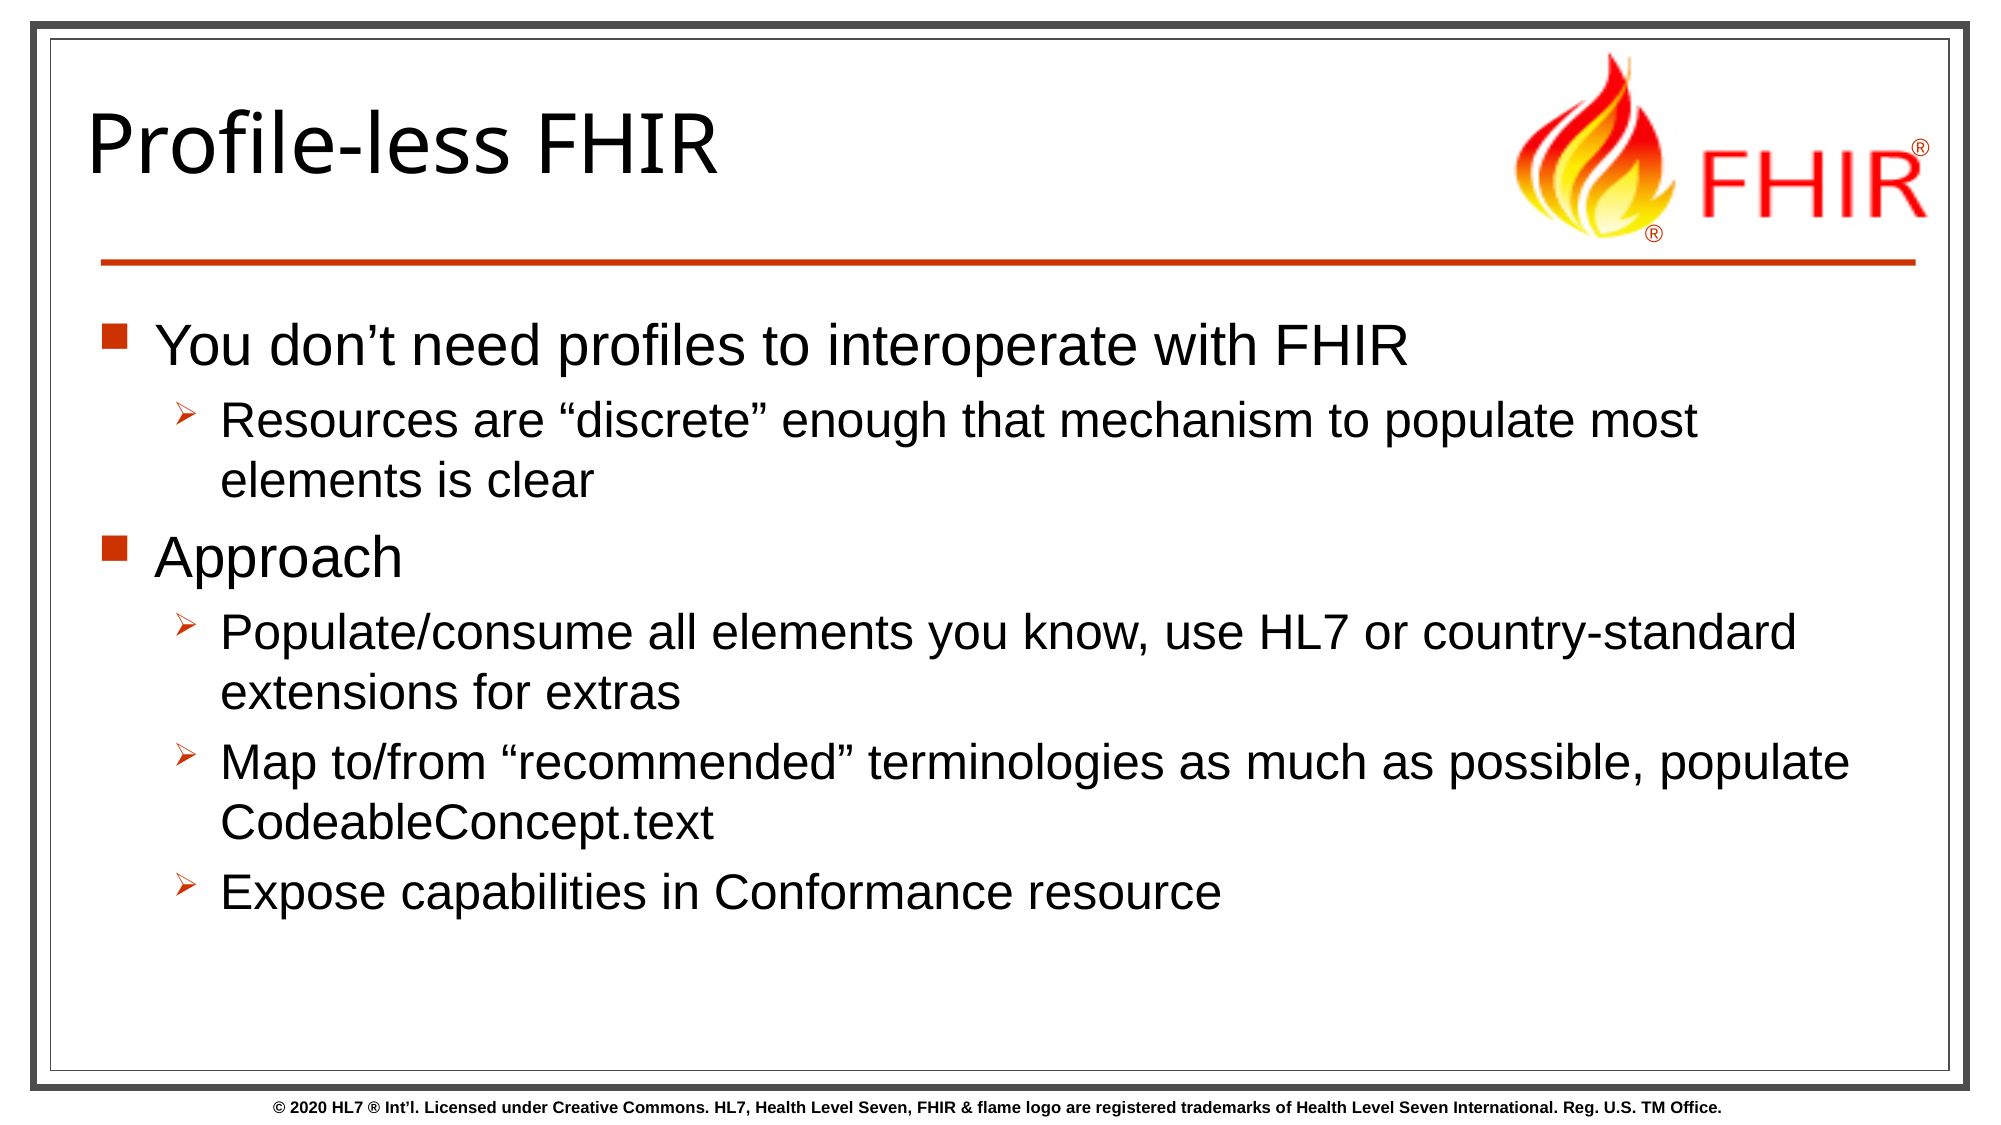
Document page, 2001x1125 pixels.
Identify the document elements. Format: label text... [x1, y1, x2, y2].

list You don’t need profiles to interoperate with FHIR Resources are “discrete” enough that mechanism to populate most elements is clear Approach Populate/consume all elements you know, use HL7 or country-standard extensions for extras Map to/from “recommended” terminologies as much as possible, populate CodeableConcept.text Expose capabilities in Conformance resource [83, 299, 1917, 1059]
title Profile-less FHIR [70, 54, 1504, 244]
picture [1498, 42, 1944, 249]
